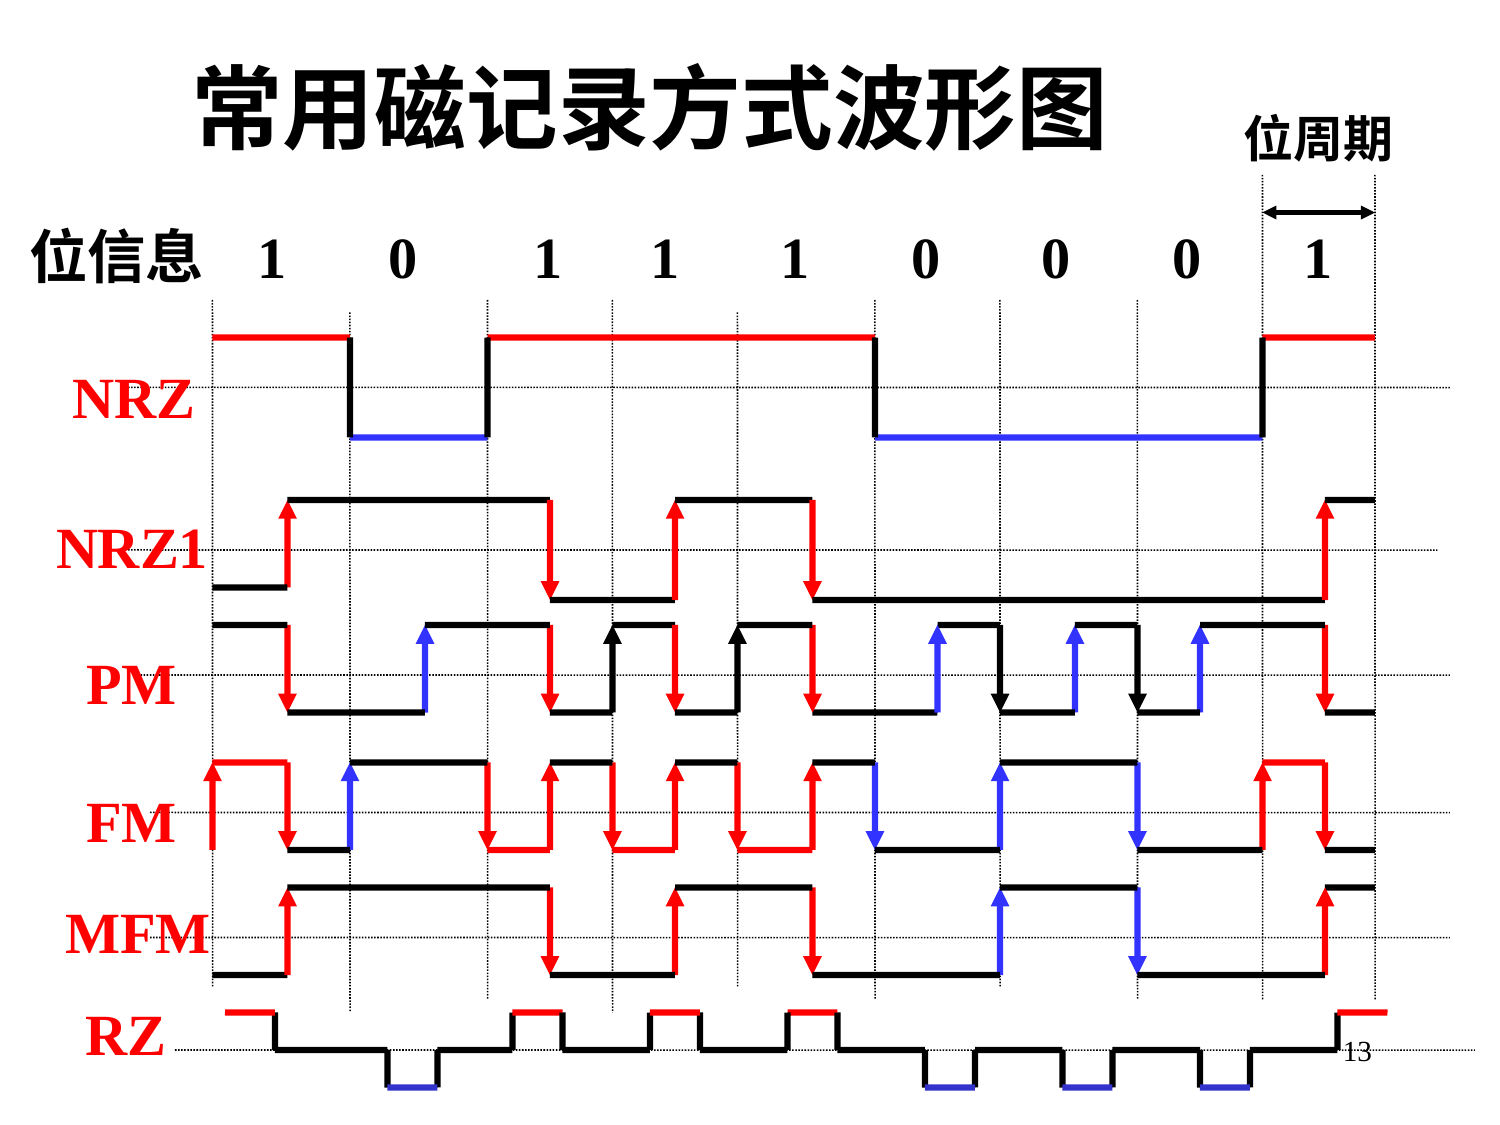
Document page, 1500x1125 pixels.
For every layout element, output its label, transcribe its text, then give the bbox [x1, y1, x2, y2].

text_box [993, 763, 1007, 850]
text_box FM [71, 776, 192, 862]
text_box [206, 762, 219, 850]
text_box [806, 499, 819, 600]
text_box [1318, 500, 1332, 601]
text_box PM [71, 638, 192, 724]
text_box [1318, 887, 1332, 976]
text_box [543, 763, 557, 850]
text_box [731, 625, 744, 713]
text_box [1131, 763, 1144, 850]
text_box [418, 625, 432, 713]
text_box [281, 763, 294, 850]
text_box [1131, 626, 1144, 712]
text_box [806, 626, 819, 713]
text_box [543, 499, 557, 600]
text_box NRZ1 [41, 502, 223, 588]
text_box [1256, 763, 1269, 850]
text_box [606, 763, 619, 850]
text_box [931, 624, 944, 713]
text_box [1318, 624, 1332, 712]
text_box 位信息 1 0 1 1 1 0 0 0 1 [0, 212, 1363, 298]
text_box [1262, 206, 1375, 219]
text_box [993, 624, 1007, 712]
text_box [543, 887, 557, 975]
text_box [993, 888, 1007, 976]
text_box [1068, 625, 1082, 713]
text_box 位周期 [1228, 100, 1409, 175]
text_box [806, 763, 819, 850]
text_box [1318, 762, 1332, 849]
text_box [668, 887, 682, 975]
text_box [1193, 624, 1207, 712]
text_box [668, 624, 682, 713]
text_box [1131, 888, 1144, 975]
title 常用磁记录方式波形图 [87, 37, 1213, 175]
text_box [668, 500, 682, 601]
text_box [281, 888, 294, 976]
text_box [868, 762, 882, 849]
text_box [806, 888, 819, 975]
text_box [343, 763, 357, 850]
text_box [731, 763, 744, 850]
text_box [281, 625, 294, 712]
text_box [281, 500, 294, 587]
text_box [606, 625, 619, 713]
text_box [668, 762, 682, 850]
text_box [543, 624, 557, 712]
slide_number 13 [1074, 1025, 1388, 1100]
text_box NRZ [57, 352, 211, 438]
text_box MFM [50, 887, 226, 973]
text_box [481, 763, 494, 849]
text_box RZ [70, 990, 181, 1075]
